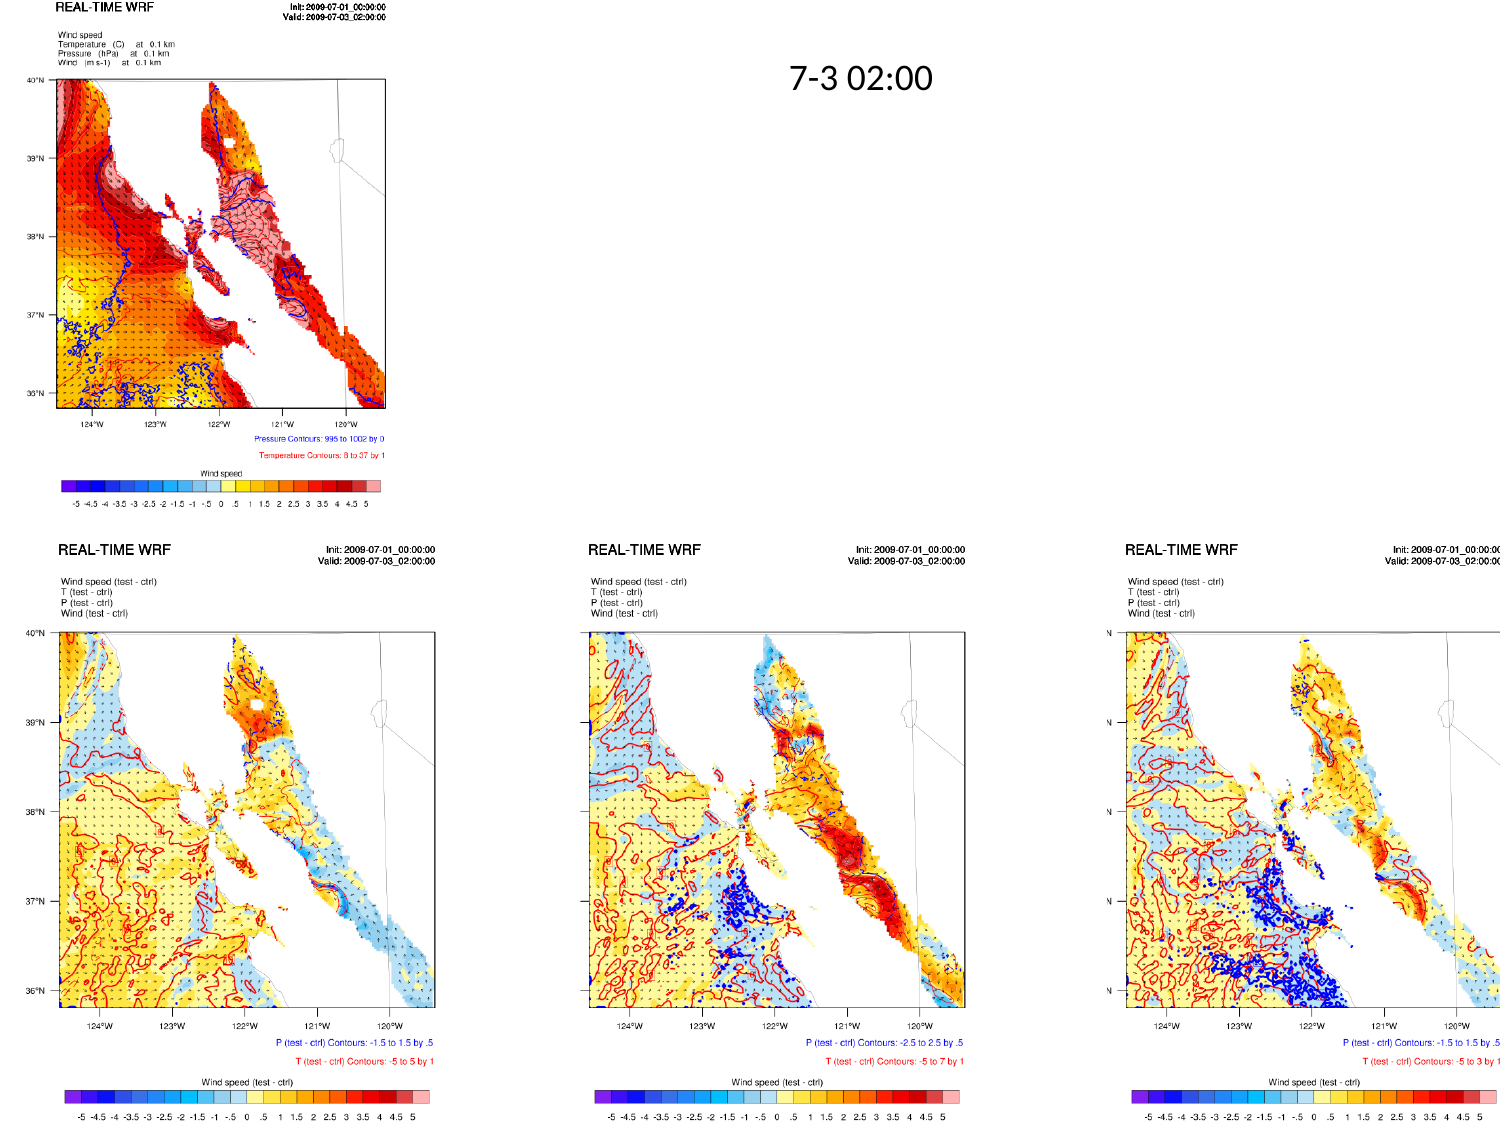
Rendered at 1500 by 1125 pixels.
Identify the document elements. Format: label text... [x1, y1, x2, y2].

picture [0, 0, 1500, 1125]
text_box 7-3 02:00 [774, 45, 948, 105]
